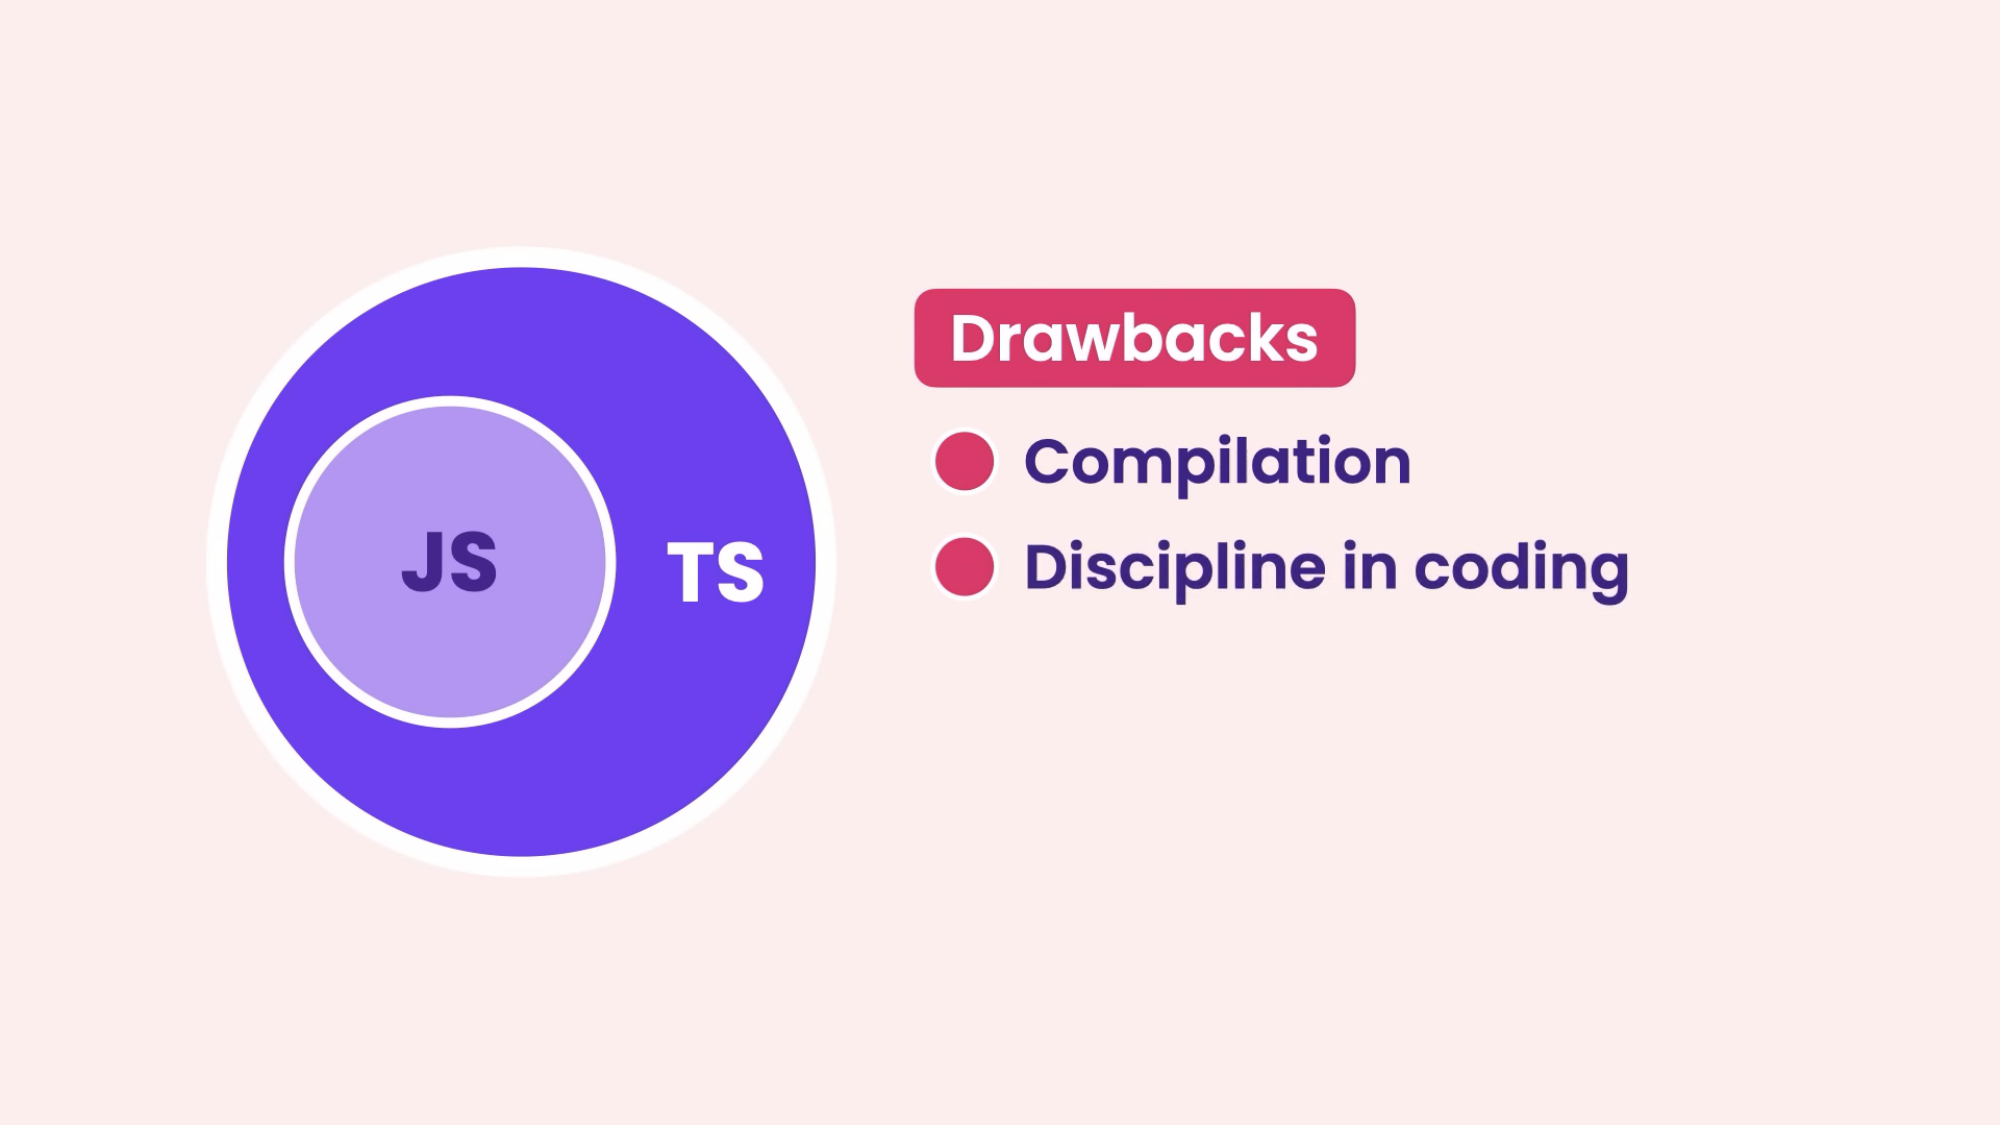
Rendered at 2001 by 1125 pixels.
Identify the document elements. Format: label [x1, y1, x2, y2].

list [0, 0, 2000, 1125]
